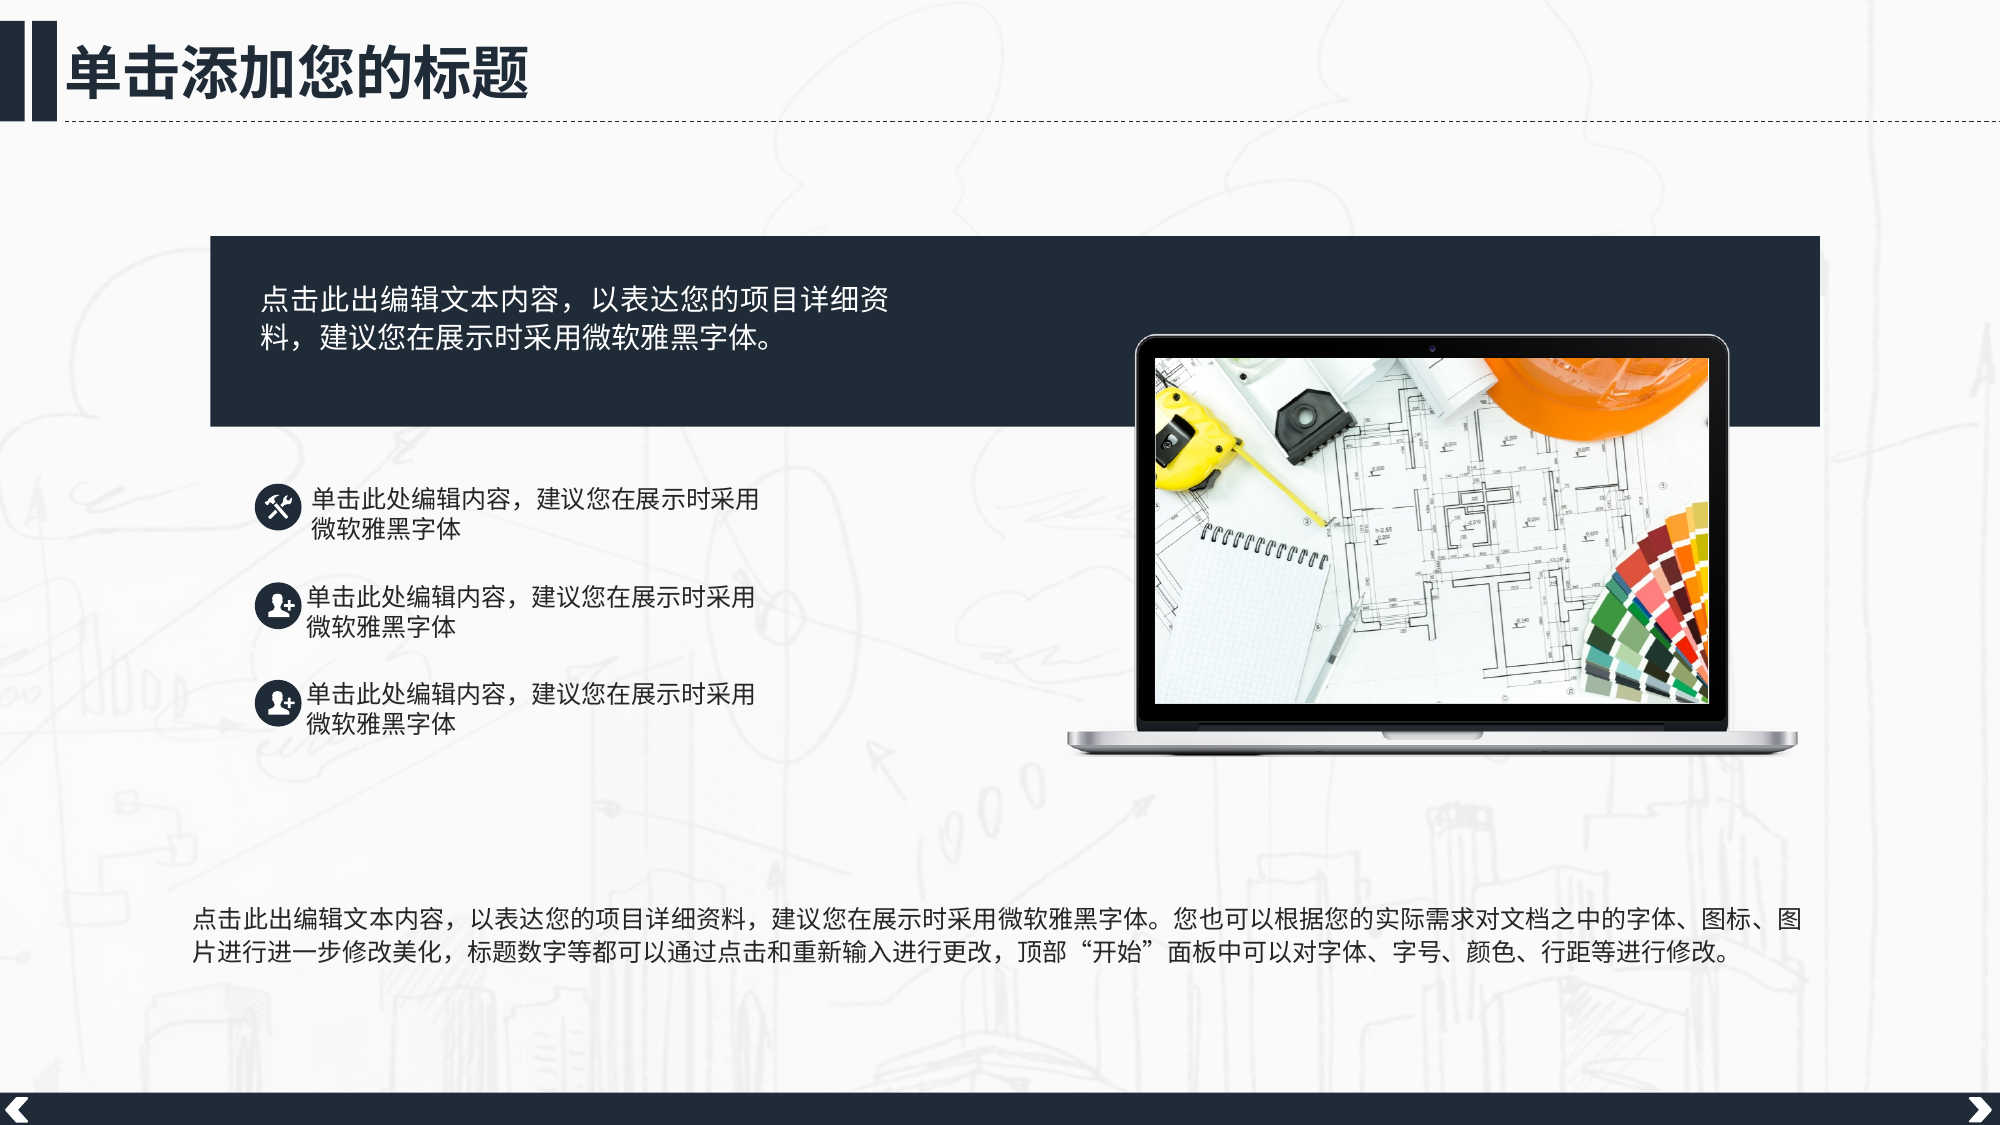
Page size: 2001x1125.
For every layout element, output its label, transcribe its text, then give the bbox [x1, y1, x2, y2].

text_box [254, 582, 302, 630]
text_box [254, 483, 302, 531]
text_box 单击此处编辑内容，建议您在展示时采用微软雅黑字体 [306, 581, 773, 642]
text_box 点击此出编辑文本内容，以表达您的项目详细资料，建议您在展示时采用微软雅黑字体。您也可以根据您的实际需求对文档之中的字体、图标、图片进行进一步修改美化，标题数字等都可以通过点击和重新输入进行更改，顶部“开始”面板中可以对字体、字号、颜色、行距等进行修改。 [177, 893, 1820, 974]
text_box 单击此处编辑内容，建议您在展示时采用微软雅黑字体 [306, 678, 773, 739]
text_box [1064, 331, 1800, 757]
text_box 单击此处编辑内容，建议您在展示时采用微软雅黑字体 [311, 483, 778, 544]
text_box [209, 235, 1821, 428]
text_box 点击此出编辑文本内容，以表达您的项目详细资料，建议您在展示时采用微软雅黑字体。 [260, 277, 890, 355]
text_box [254, 679, 302, 727]
